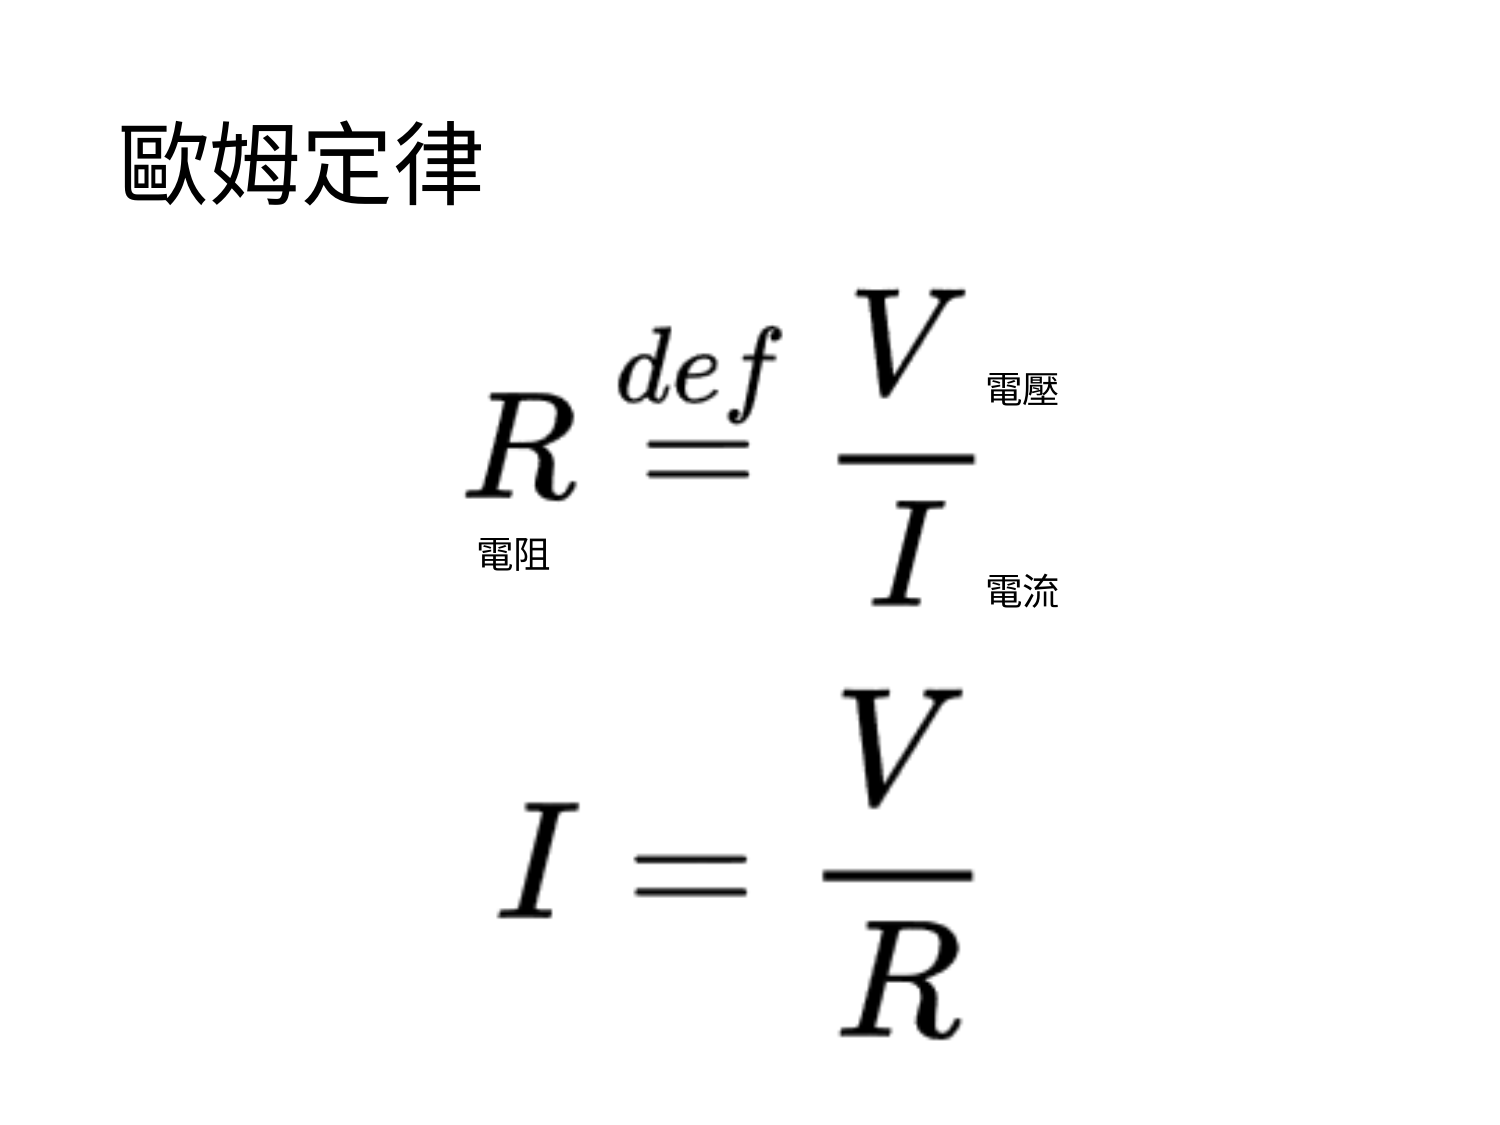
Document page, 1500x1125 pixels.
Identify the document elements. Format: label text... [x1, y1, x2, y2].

text_box 電壓 [994, 358, 1108, 418]
picture [461, 277, 994, 621]
title 歐姆定律 [103, 59, 741, 278]
picture [495, 676, 994, 1065]
text_box 電流 [994, 560, 1108, 621]
